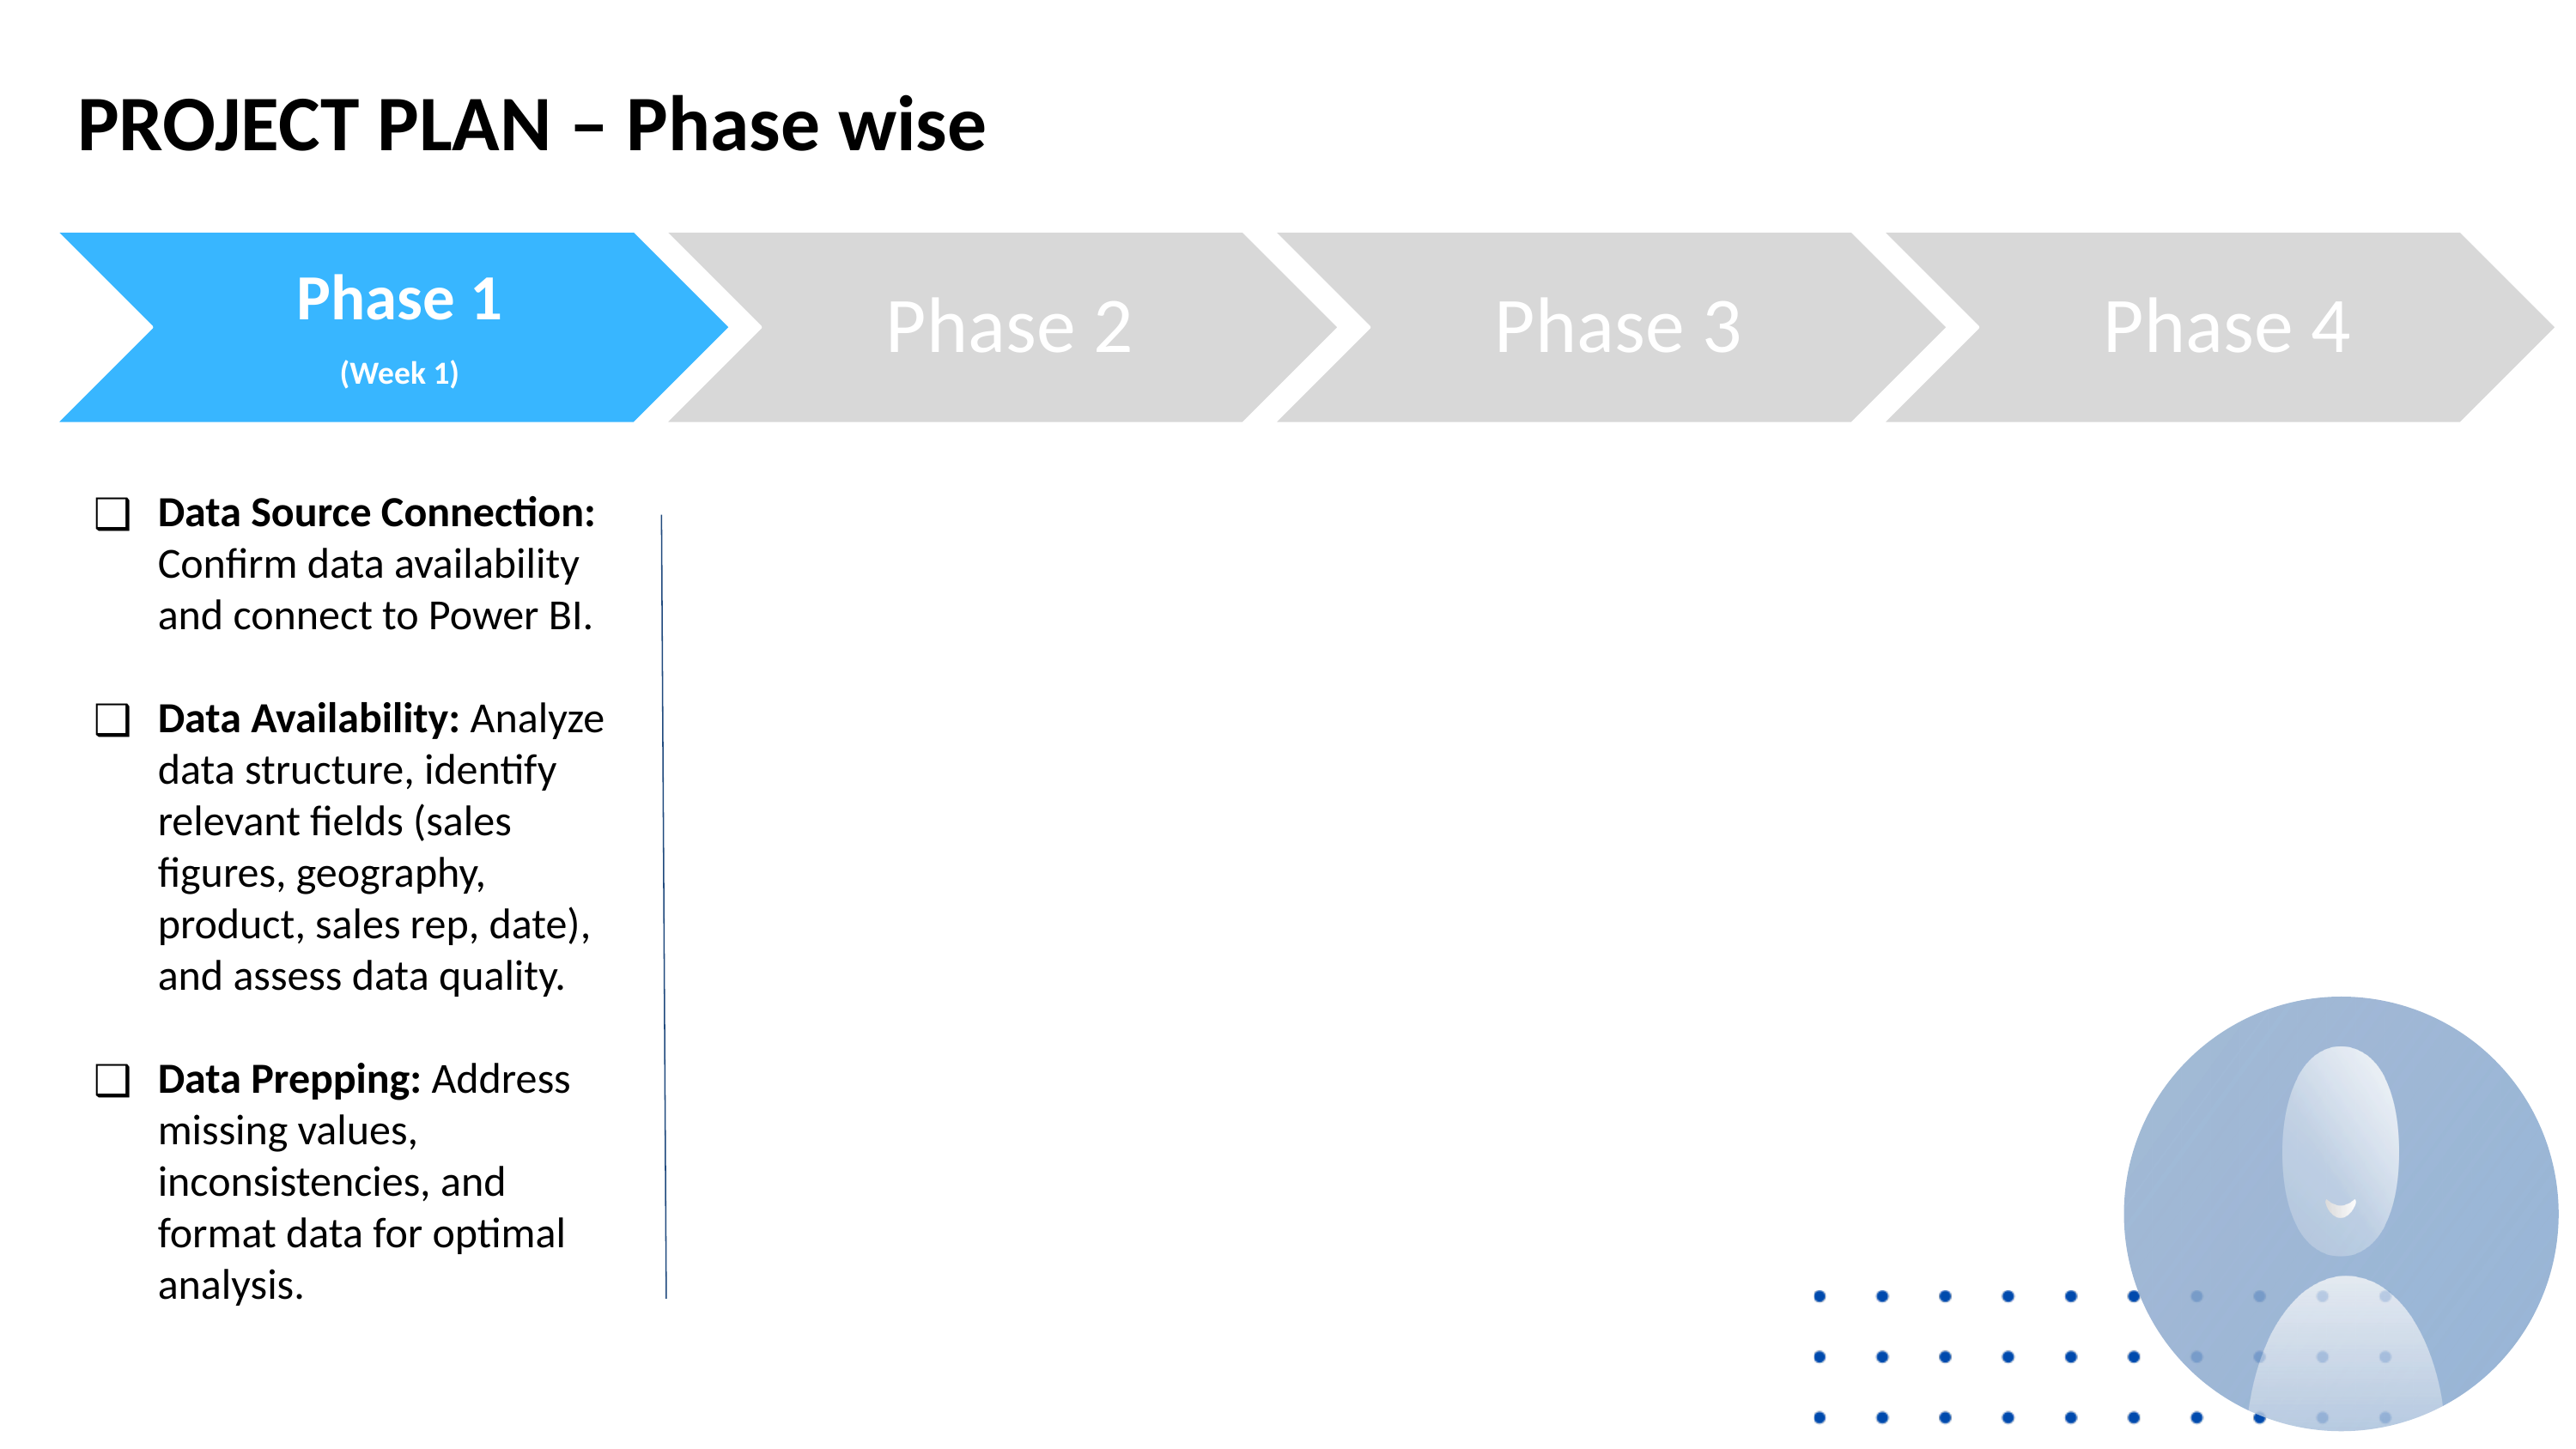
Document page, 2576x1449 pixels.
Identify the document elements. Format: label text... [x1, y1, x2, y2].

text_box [661, 514, 667, 1300]
text_box [1814, 1290, 2392, 1449]
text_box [54, 230, 2558, 424]
picture [2123, 996, 2560, 1432]
text_box Data Source Connection: Confirm data availability and connect to Power BI. Data Availability: Analyze data structure, identify relevant fields (sales figures, geography, product, sales rep, date), and assess data quality. Data Prepping: Address missing values, inconsistencies, and format data for optimal analysis. [80, 477, 629, 1315]
text_box [53, 433, 655, 1379]
title PROJECT PLAN – Phase wise [64, 39, 1224, 200]
